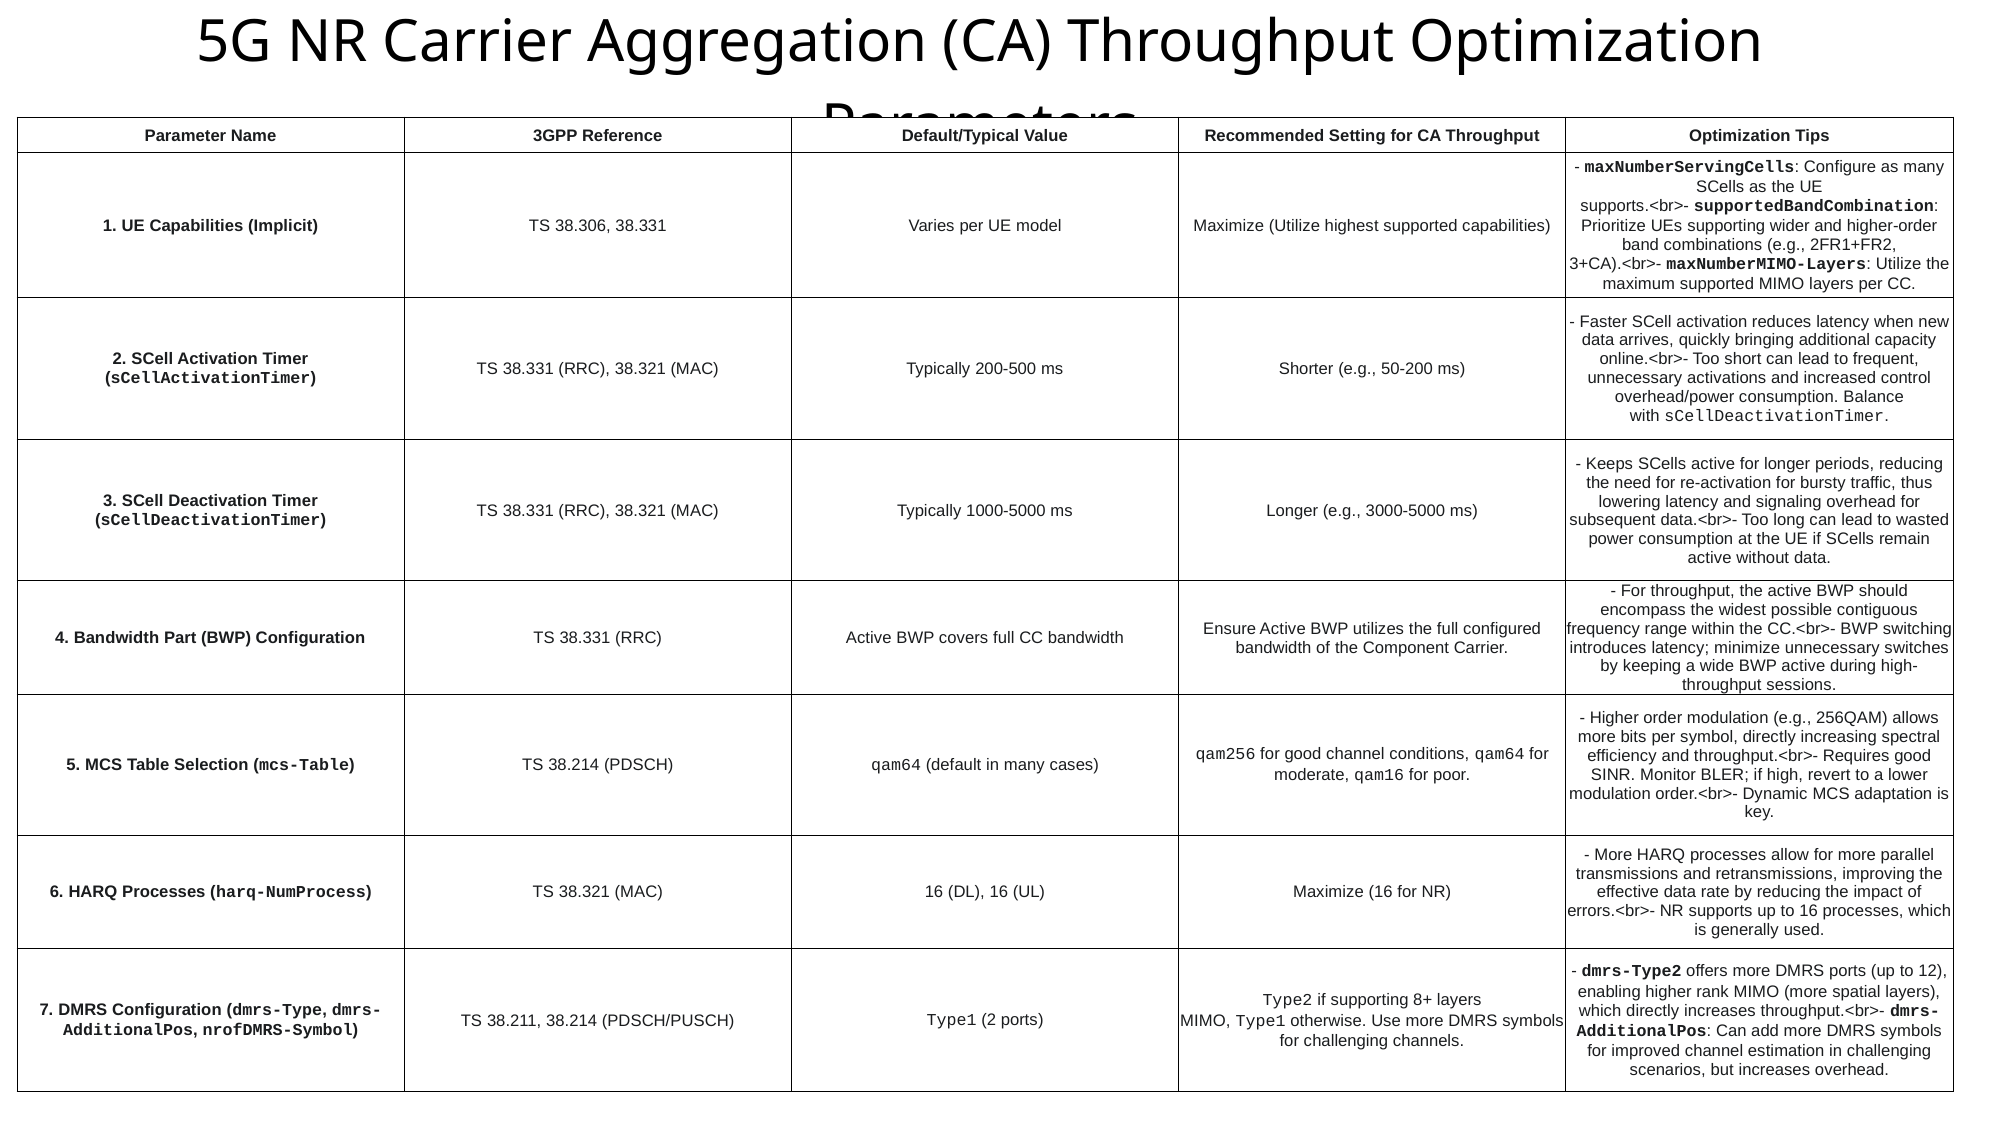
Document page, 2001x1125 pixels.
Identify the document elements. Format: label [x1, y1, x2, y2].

table_cell [792, 440, 1178, 580]
table_cell [18, 581, 404, 694]
table_cell [18, 298, 404, 439]
table_cell [405, 153, 791, 297]
table_cell [1566, 581, 1953, 694]
table_header [1566, 118, 1953, 152]
table_header [405, 118, 791, 152]
list [30, 28, 1930, 117]
table_cell [1179, 581, 1565, 694]
table_cell [1179, 695, 1565, 835]
table_cell [792, 153, 1178, 297]
table_cell [1566, 836, 1953, 948]
table_cell [1566, 949, 1953, 1091]
table_cell [1566, 440, 1953, 580]
table_cell [792, 695, 1178, 835]
table_cell [405, 836, 791, 948]
table_cell [18, 153, 404, 297]
table_cell [1179, 836, 1565, 948]
table_cell [792, 581, 1178, 694]
table_cell [1566, 298, 1953, 439]
table_cell [792, 949, 1178, 1091]
table_cell [1179, 153, 1565, 297]
table_cell [405, 695, 791, 835]
table_cell [18, 695, 404, 835]
table_cell [1566, 695, 1953, 835]
table_cell [18, 836, 404, 948]
table_cell [792, 836, 1178, 948]
table_header [792, 118, 1178, 152]
table_cell [1179, 440, 1565, 580]
table_cell [792, 298, 1178, 439]
table_cell [1179, 949, 1565, 1091]
table_cell [1179, 298, 1565, 439]
table_cell [18, 949, 404, 1091]
table_cell [18, 440, 404, 580]
table_header [18, 118, 404, 152]
table_cell [405, 949, 791, 1091]
table_cell [405, 298, 791, 439]
table_cell [405, 440, 791, 580]
table_header [1179, 118, 1565, 152]
table_cell [1566, 153, 1953, 297]
table_cell [405, 581, 791, 694]
